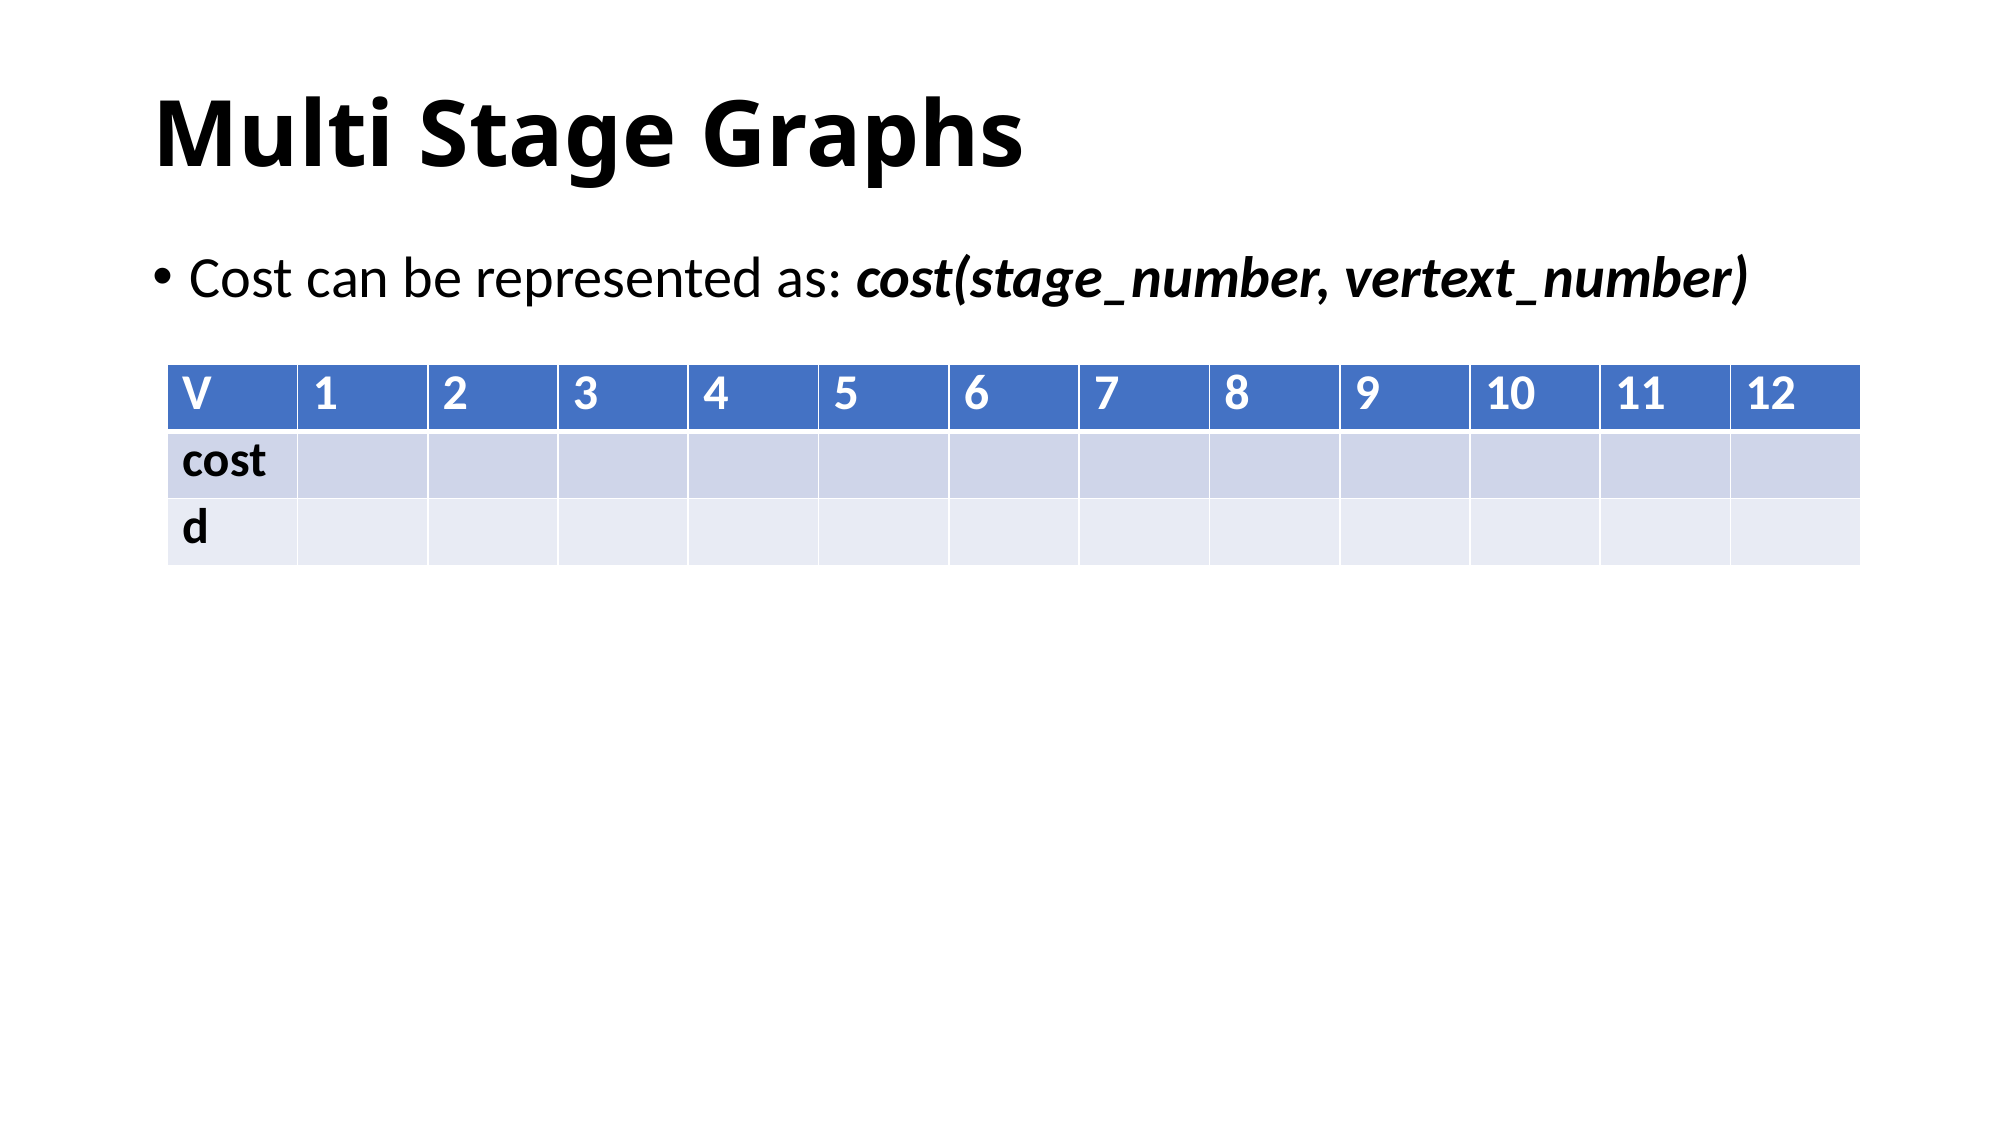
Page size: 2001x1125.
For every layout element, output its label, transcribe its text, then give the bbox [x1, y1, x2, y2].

table_header 2 [429, 365, 557, 429]
table_cell [1731, 434, 1860, 498]
table_header 3 [559, 365, 687, 429]
table_cell [950, 499, 1078, 565]
table_cell [559, 499, 687, 565]
table_cell [1341, 434, 1469, 498]
table_cell [1210, 434, 1339, 498]
table_cell [429, 434, 557, 498]
table_cell [1601, 434, 1730, 498]
table_cell [1471, 434, 1599, 498]
table_cell [298, 499, 427, 565]
table_cell cost [168, 434, 297, 498]
table_header 9 [1341, 365, 1469, 429]
table_cell [1080, 434, 1209, 498]
table_header 4 [689, 365, 818, 429]
table_cell [689, 499, 818, 565]
table_cell [1601, 499, 1730, 565]
list Cost can be represented as: cost(stage_number, vertext_number) [137, 239, 1942, 1107]
table_cell [1471, 499, 1599, 565]
table_header 5 [819, 365, 948, 429]
table_cell d [168, 499, 297, 565]
table_cell [950, 434, 1078, 498]
table_cell [1731, 499, 1860, 565]
table_cell [819, 499, 948, 565]
table_header 1 [298, 365, 427, 429]
table_header 8 [1210, 365, 1339, 429]
table_cell [298, 434, 427, 498]
table_cell [429, 499, 557, 565]
table_cell [559, 434, 687, 498]
table_cell [689, 434, 818, 498]
table_cell [819, 434, 948, 498]
table_header 11 [1601, 365, 1730, 429]
table_header V [168, 365, 297, 429]
table_header 10 [1471, 365, 1599, 429]
title Multi Stage Graphs [137, 59, 1863, 214]
table_cell [1080, 499, 1209, 565]
table_cell [1210, 499, 1339, 565]
table_header 7 [1080, 365, 1209, 429]
table_header 6 [950, 365, 1078, 429]
table_header 12 [1731, 365, 1860, 429]
table_cell [1341, 499, 1469, 565]
